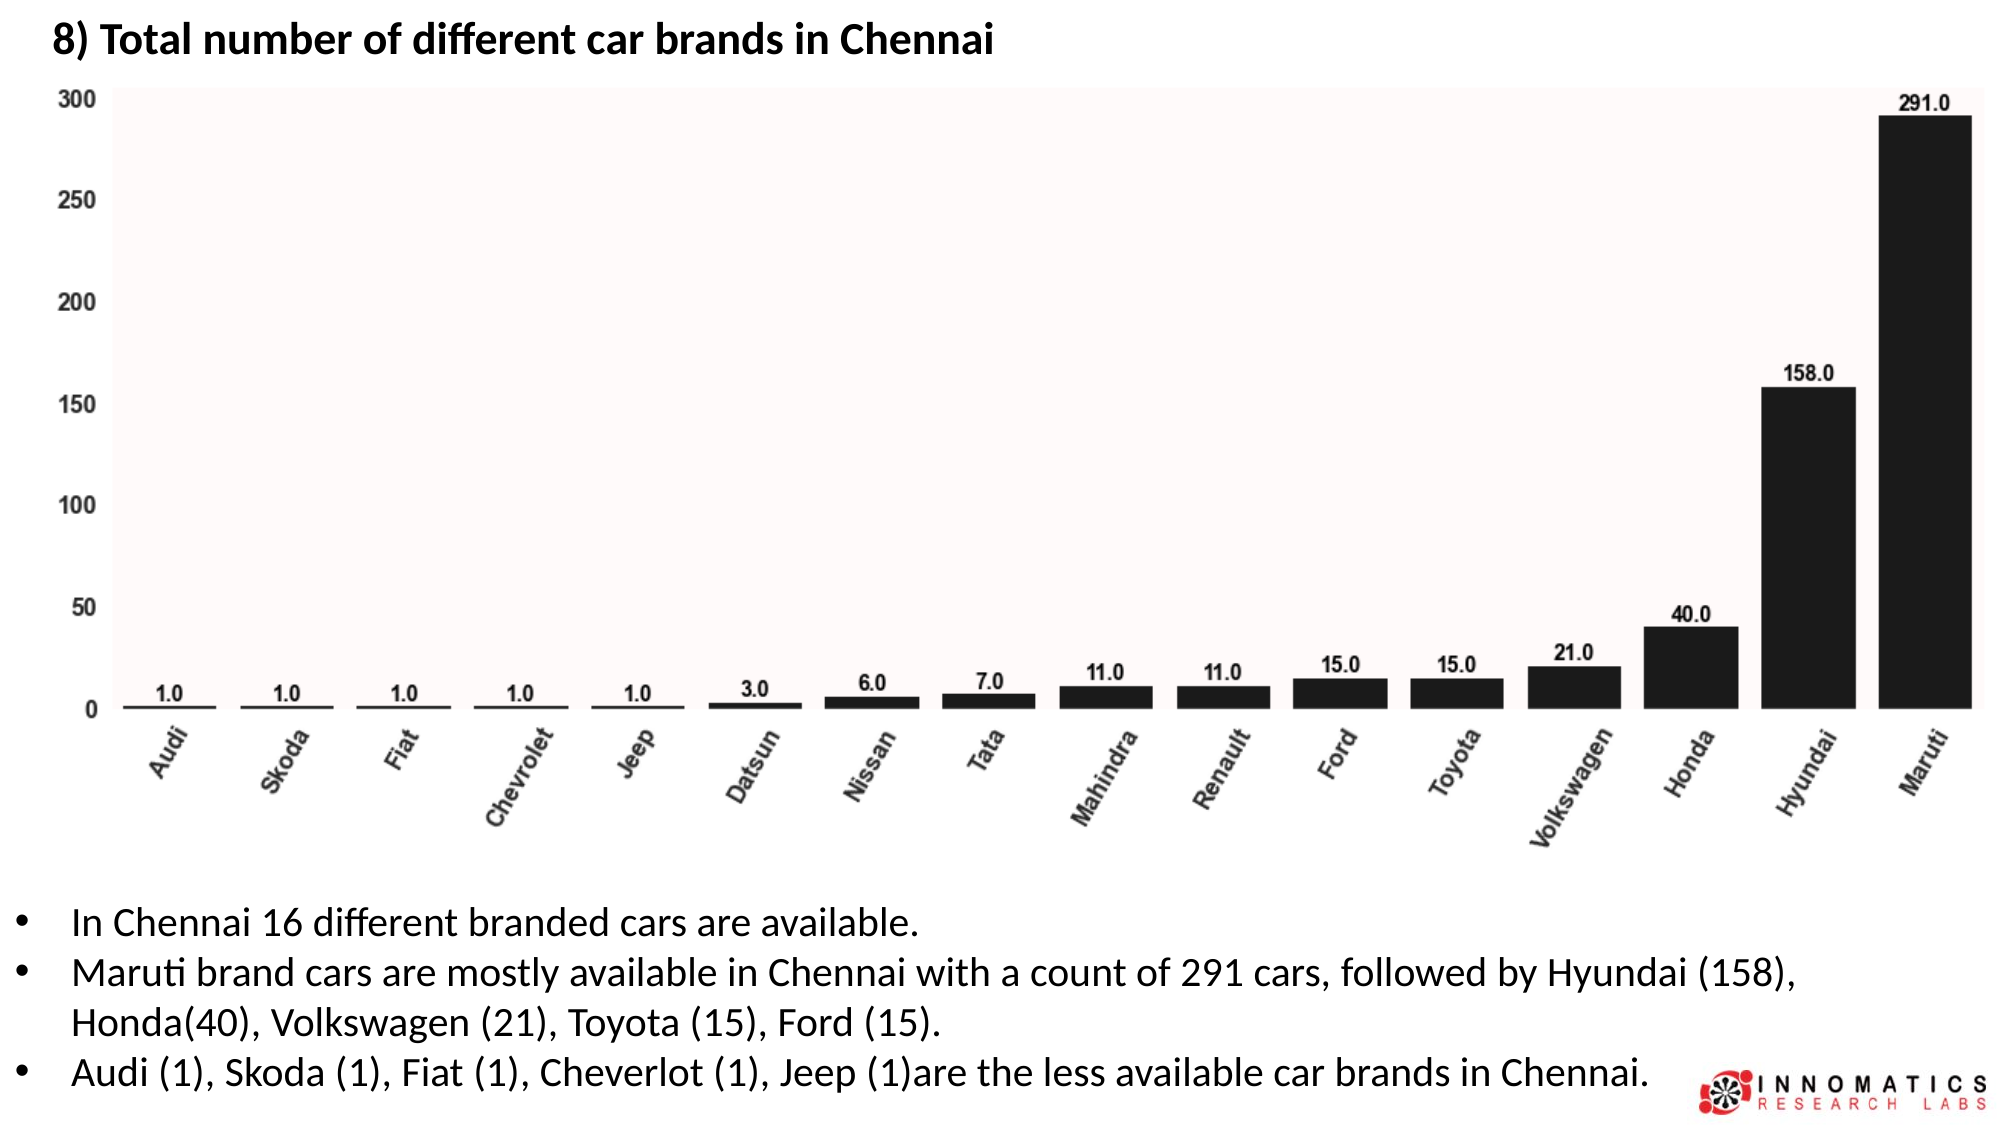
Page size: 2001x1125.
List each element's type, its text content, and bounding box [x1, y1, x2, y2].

text_box In Chennai 16 different branded cars are available. Maruti brand cars are mostly available in Chennai with a count of 291 cars, followed by Hyundai (158), Honda(40), Volkswagen (21), Toyota (15), Ford (15). Audi (1), Skoda (1), Fiat (1), Cheverlot (1), Jeep (1)are the less available car brands in Chennai. [0, 887, 1909, 1125]
picture [12, 76, 1996, 901]
picture [1387, 1024, 2000, 1125]
text_box 8) Total number of different car brands in Chennai [37, 1, 1638, 72]
